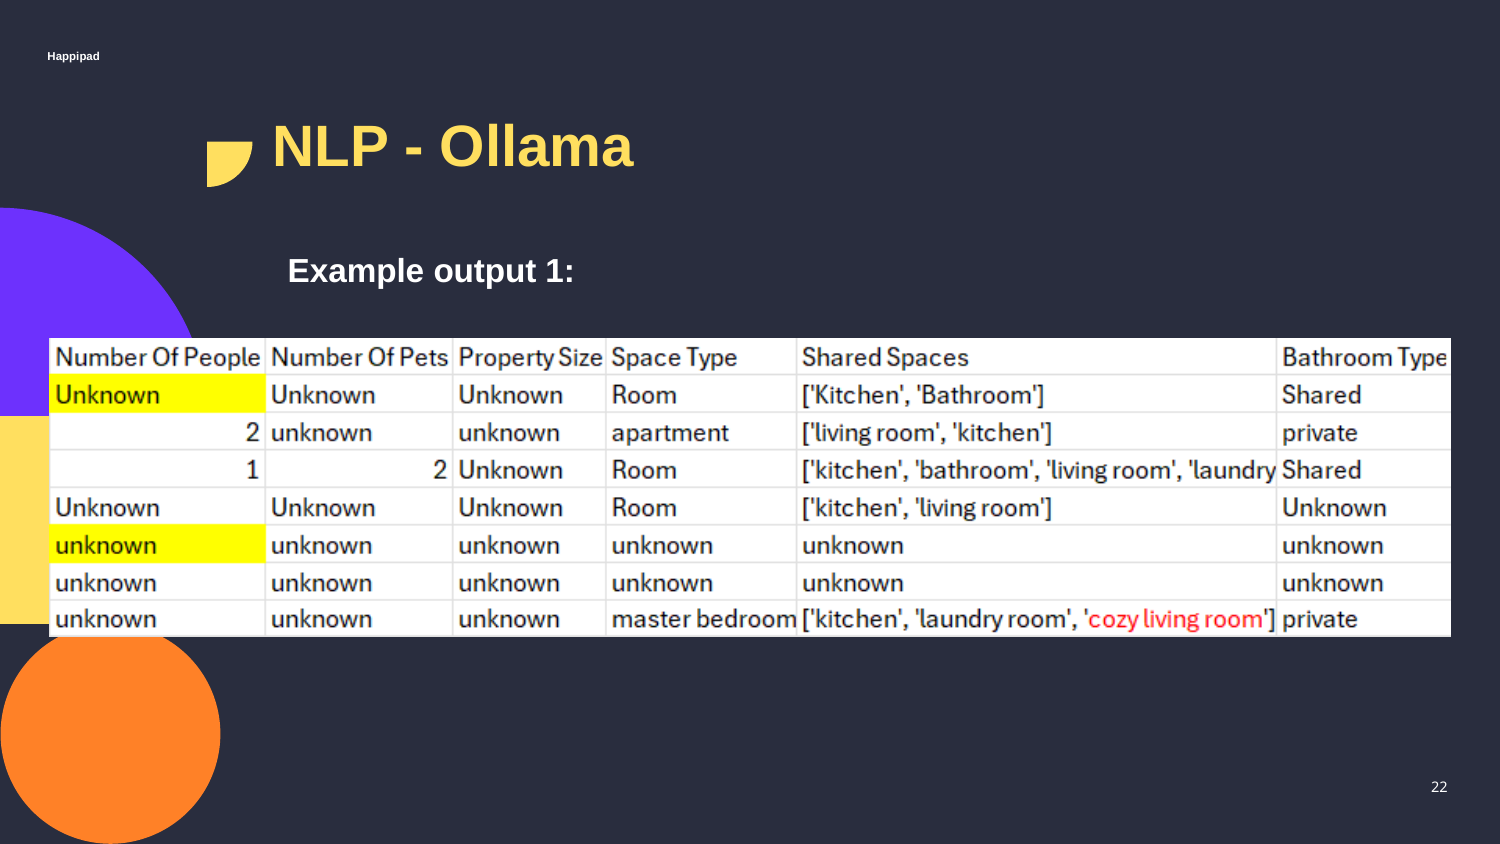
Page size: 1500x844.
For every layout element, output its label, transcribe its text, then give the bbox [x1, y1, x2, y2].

subtitle Happipad [47, 26, 395, 63]
text_box Example output 1: [272, 234, 1382, 316]
title NLP - Ollama [272, 116, 1195, 250]
text_box [207, 141, 253, 187]
picture [48, 338, 1451, 638]
